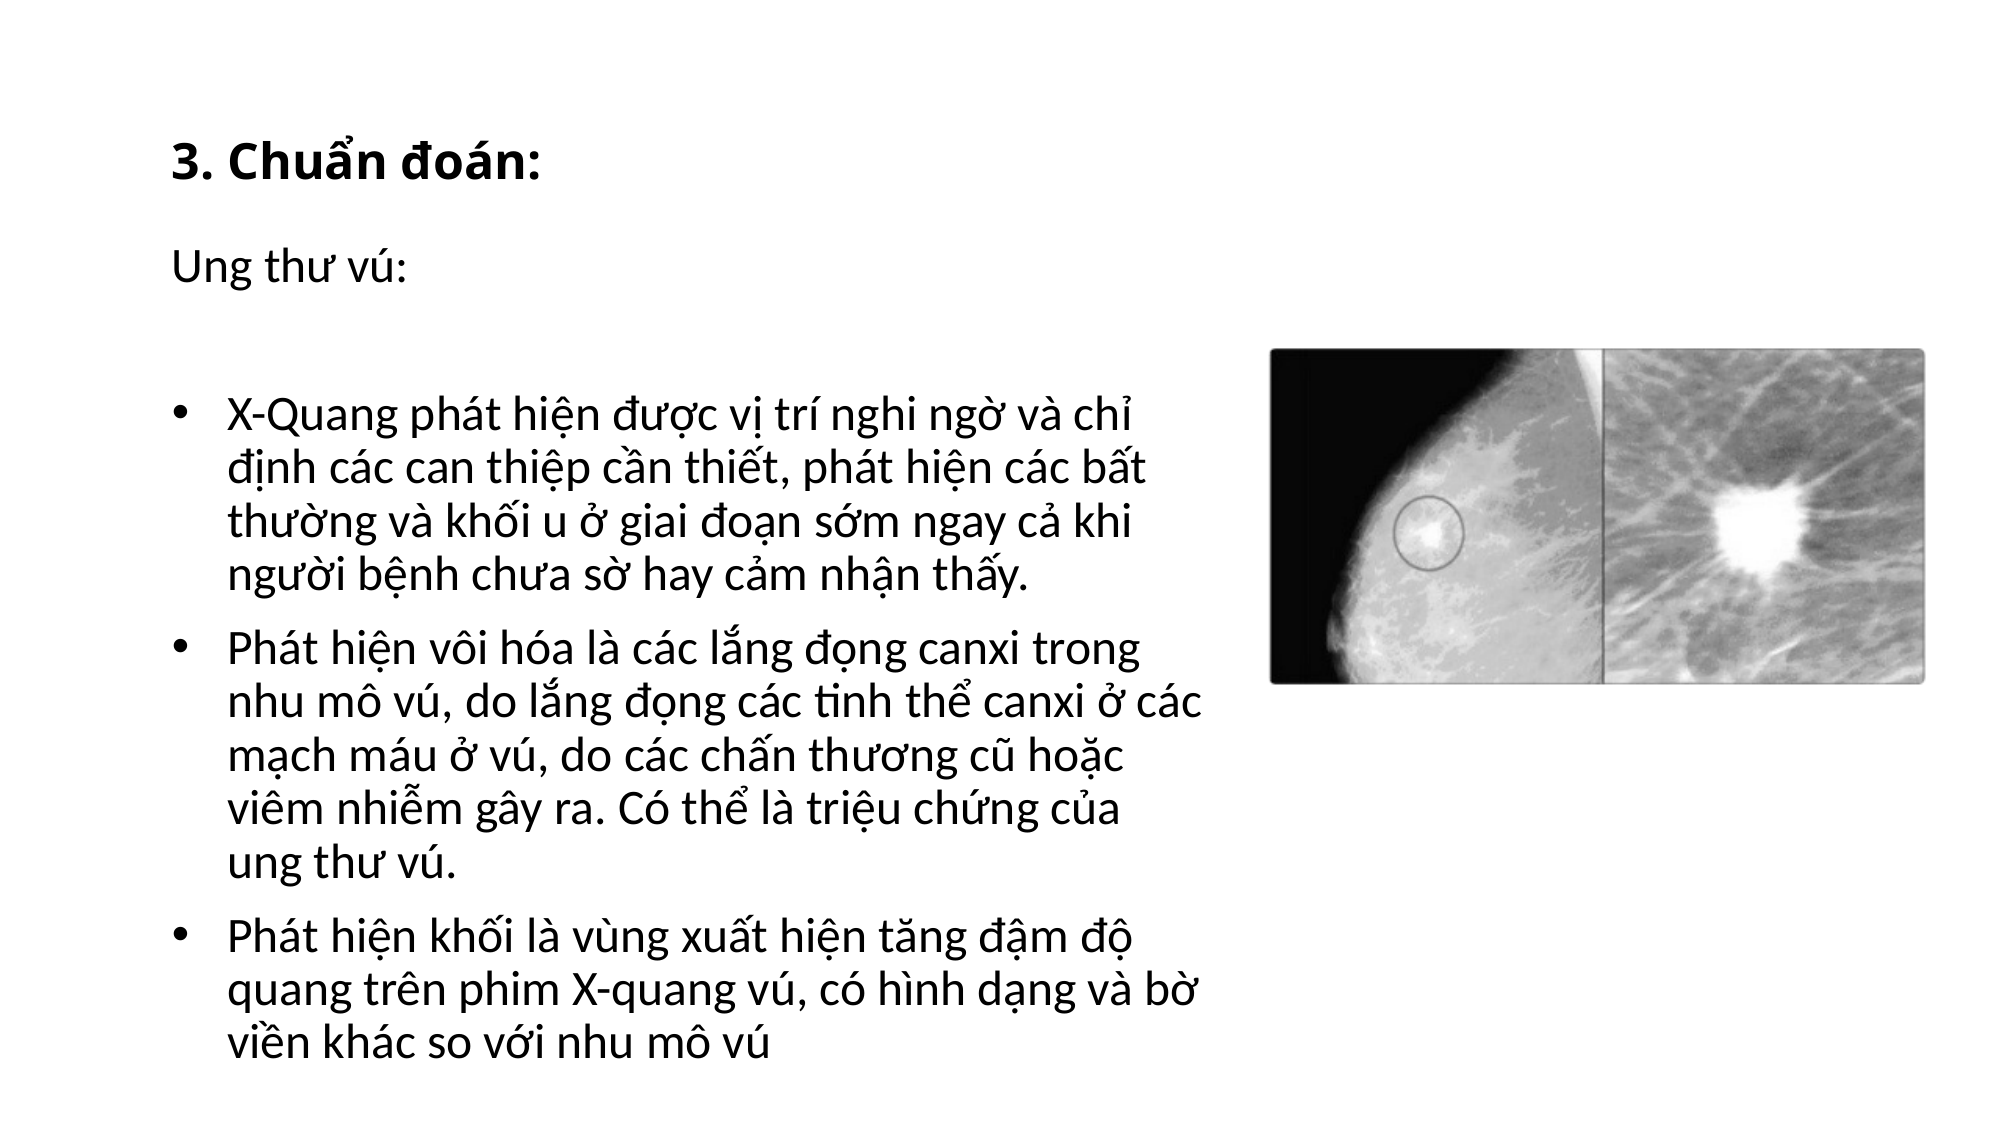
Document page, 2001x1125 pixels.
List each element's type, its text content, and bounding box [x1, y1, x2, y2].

picture [1264, 344, 1932, 691]
subtitle Ung thư vú: X-Quang phát hiện được vị trí nghi ngờ và chỉ định các can thiệp cần thiết, phát hiện các bất thường và khối u ở giai đoạn sớm ngay cả khi người bệnh chưa sờ hay cảm nhận thấy. Phát hiện vôi hóa là các lắng đọng canxi trong nhu mô vú, do lắng đọng các tinh thể canxi ở các mạch máu ở vú, do các chấn thương cũ hoặc viêm nhiễm gây ra. Có thể là triệu chứng của ung thư vú. Phát hiện khối là vùng xuất hiện tăng đậm độ quang trên phim X-quang vú, có hình dạng và bờ viền khác so với nhu mô vú [156, 232, 1223, 1082]
title 3. Chuẩn đoán: [156, 144, 1657, 198]
